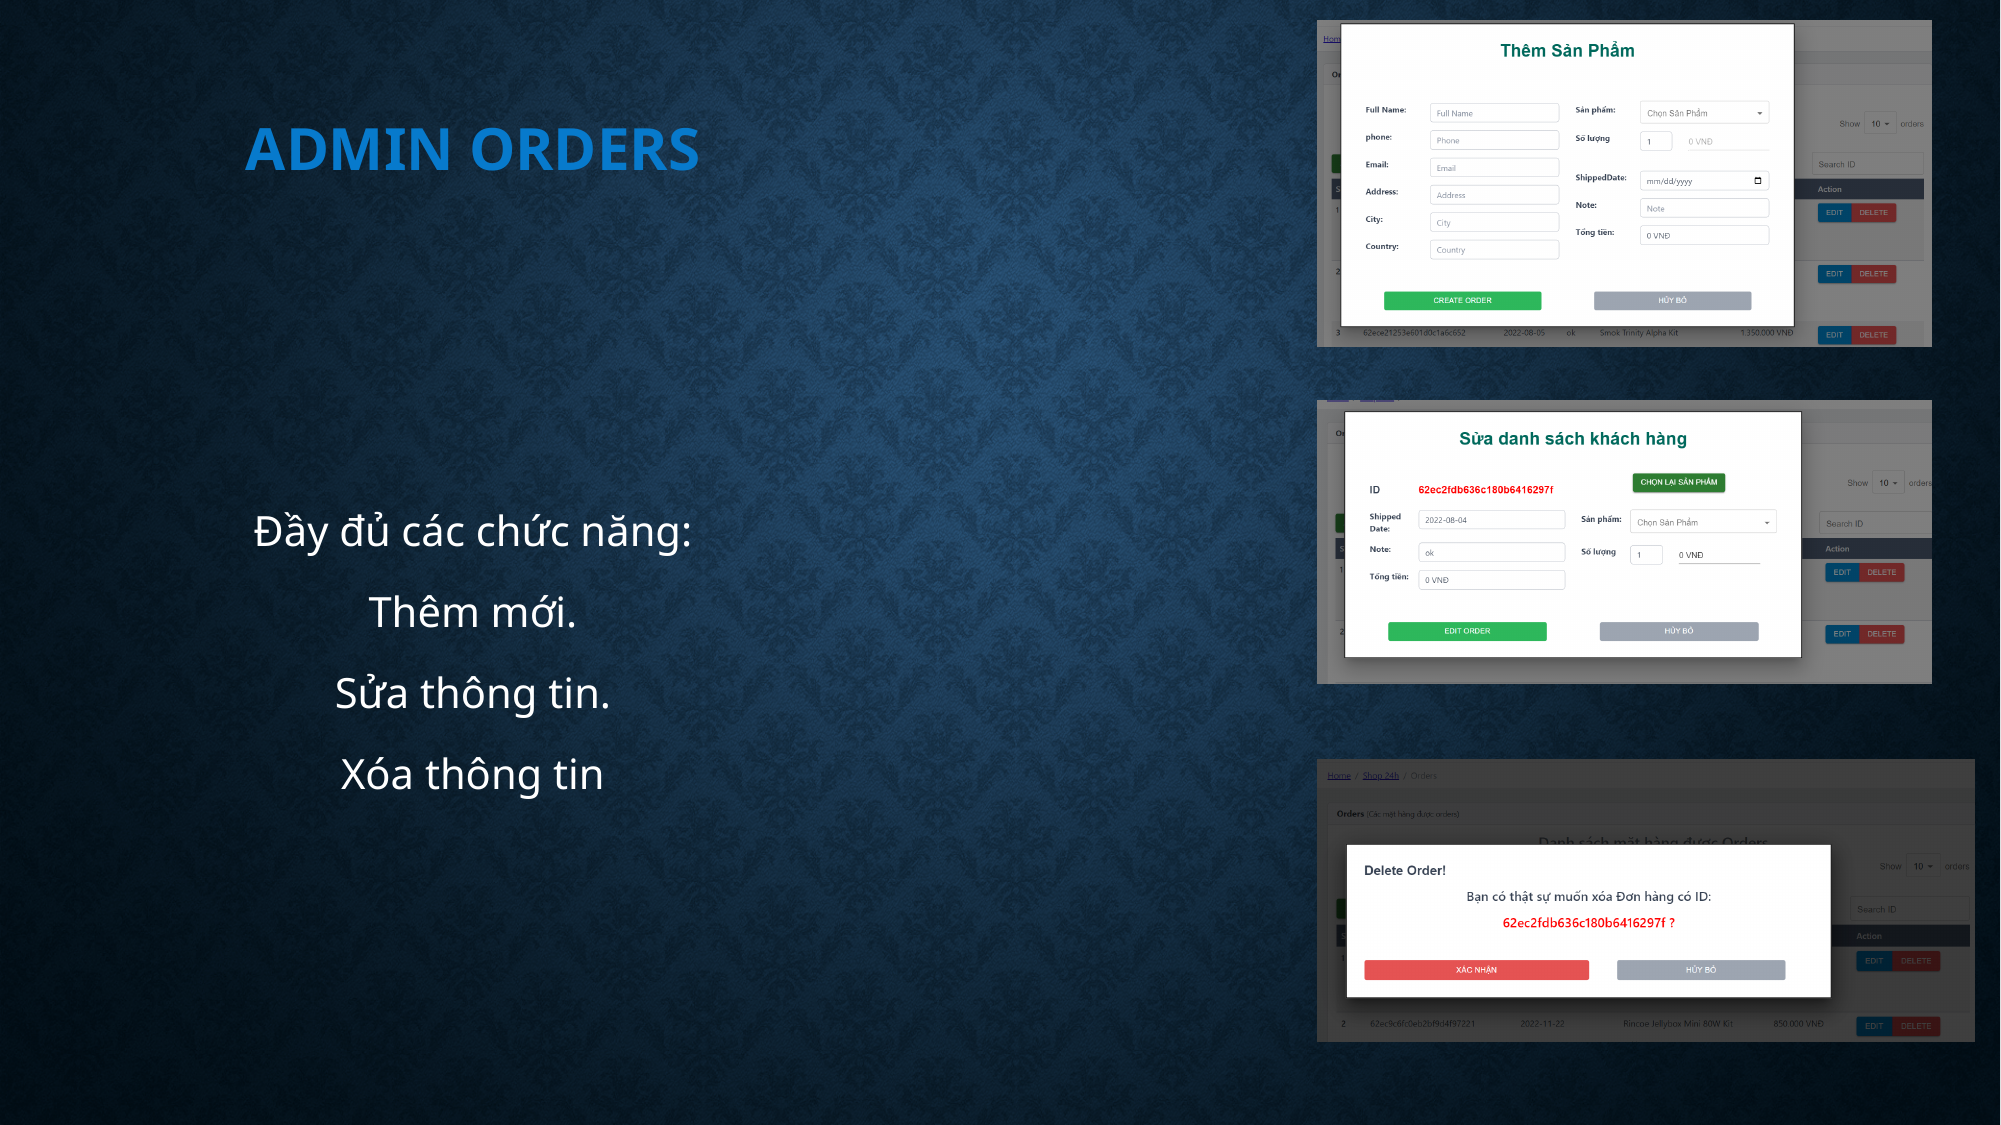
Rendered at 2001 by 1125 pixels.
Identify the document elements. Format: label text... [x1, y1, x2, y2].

list Đầy đủ các chức năng: Thêm mới. Sửa thông tin. Xóa thông tin [150, 487, 796, 950]
picture [1316, 400, 1932, 685]
title Admin Orders [150, 99, 796, 487]
picture [1316, 20, 1932, 347]
picture [1316, 759, 1975, 1043]
